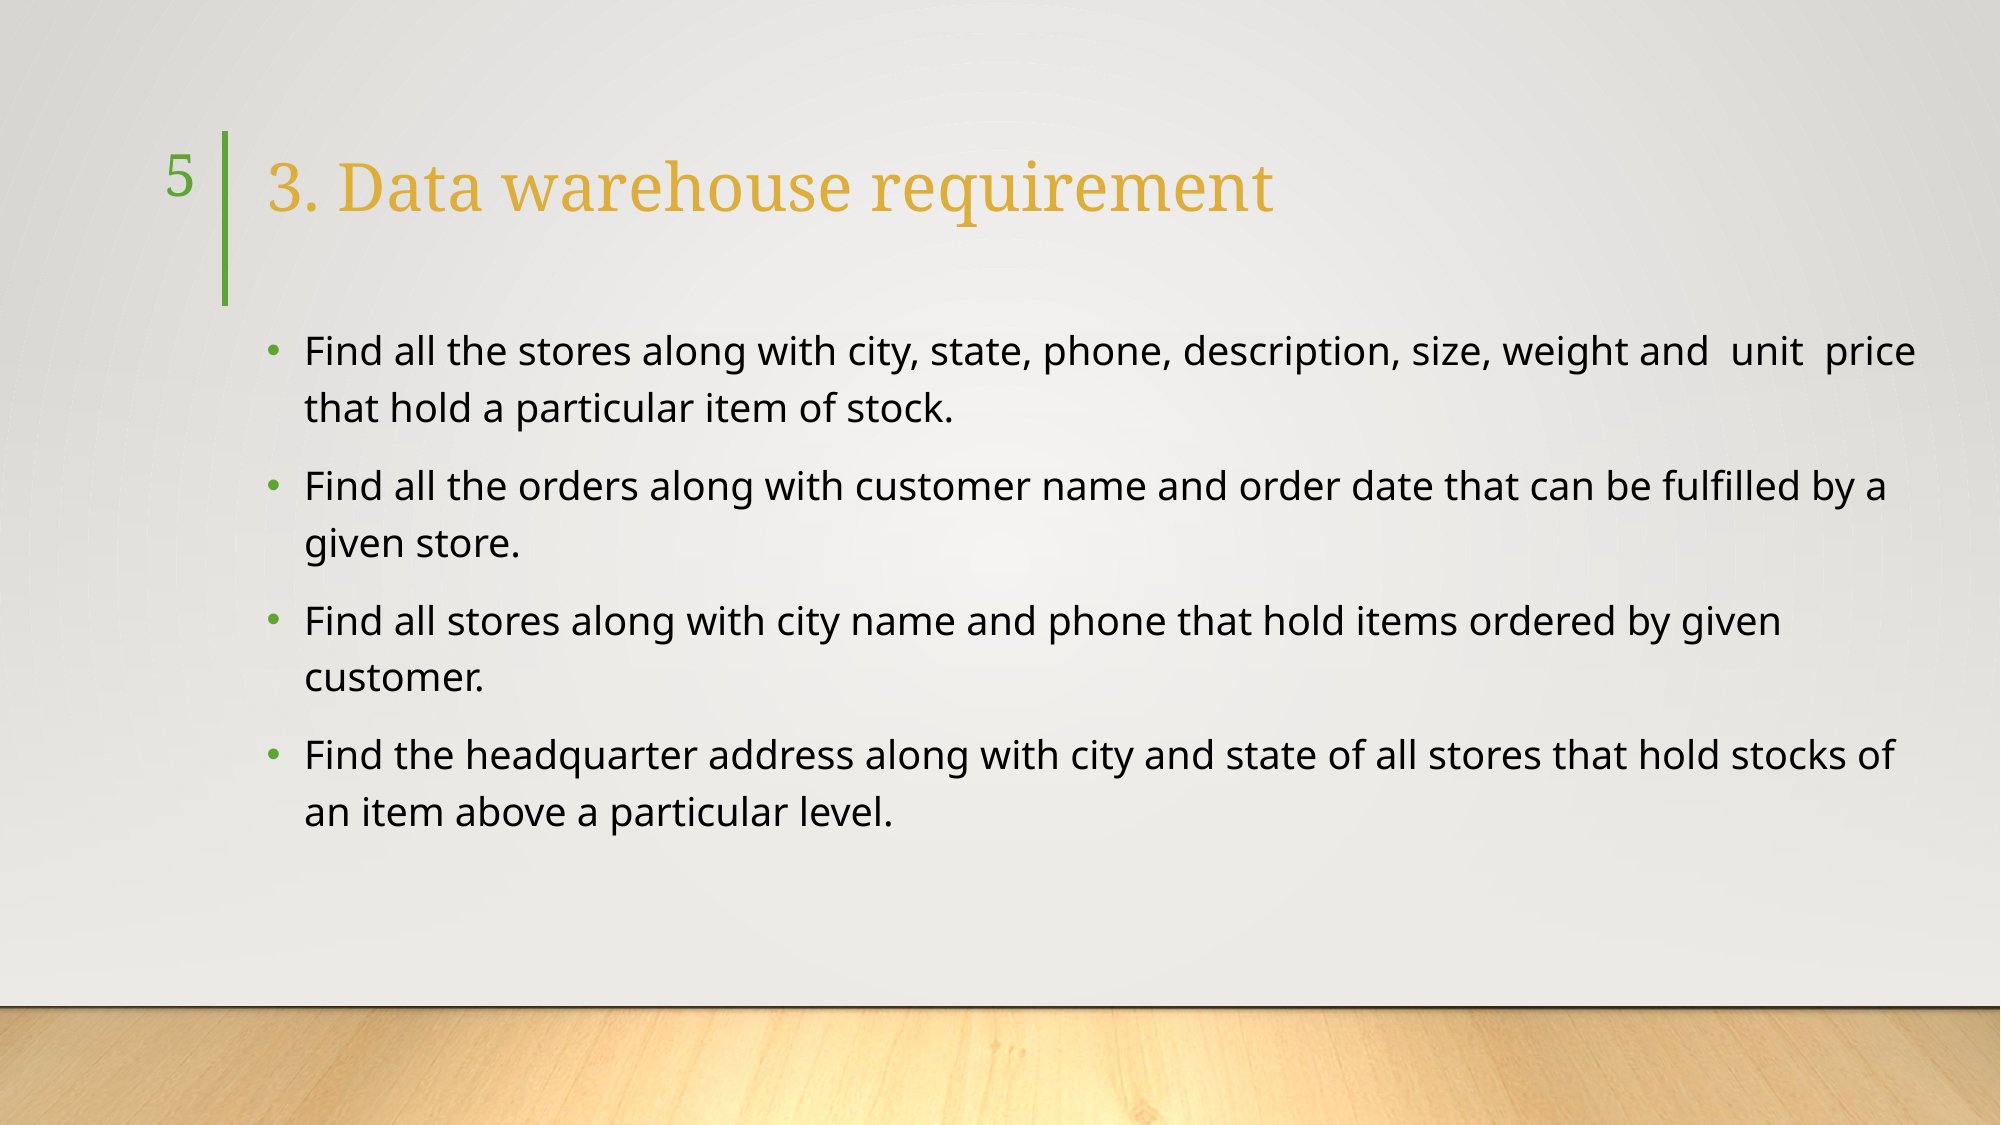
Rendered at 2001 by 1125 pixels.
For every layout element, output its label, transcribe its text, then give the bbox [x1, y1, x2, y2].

slide_number 5 [78, 131, 212, 214]
list Find all the stores along with city, state, phone, description, size, weight and unit price that hold a particular item of stock. Find all the orders along with customer name and order date that can be fulfilled by a given store. Find all stores along with city name and phone that hold items ordered by given customer. Find the headquarter address along with city and state of all stores that hold stocks of an item above a particular level. [251, 309, 1935, 948]
picture [0, 1006, 2000, 1125]
title 3. Data warehouse requirement [251, 110, 1814, 234]
